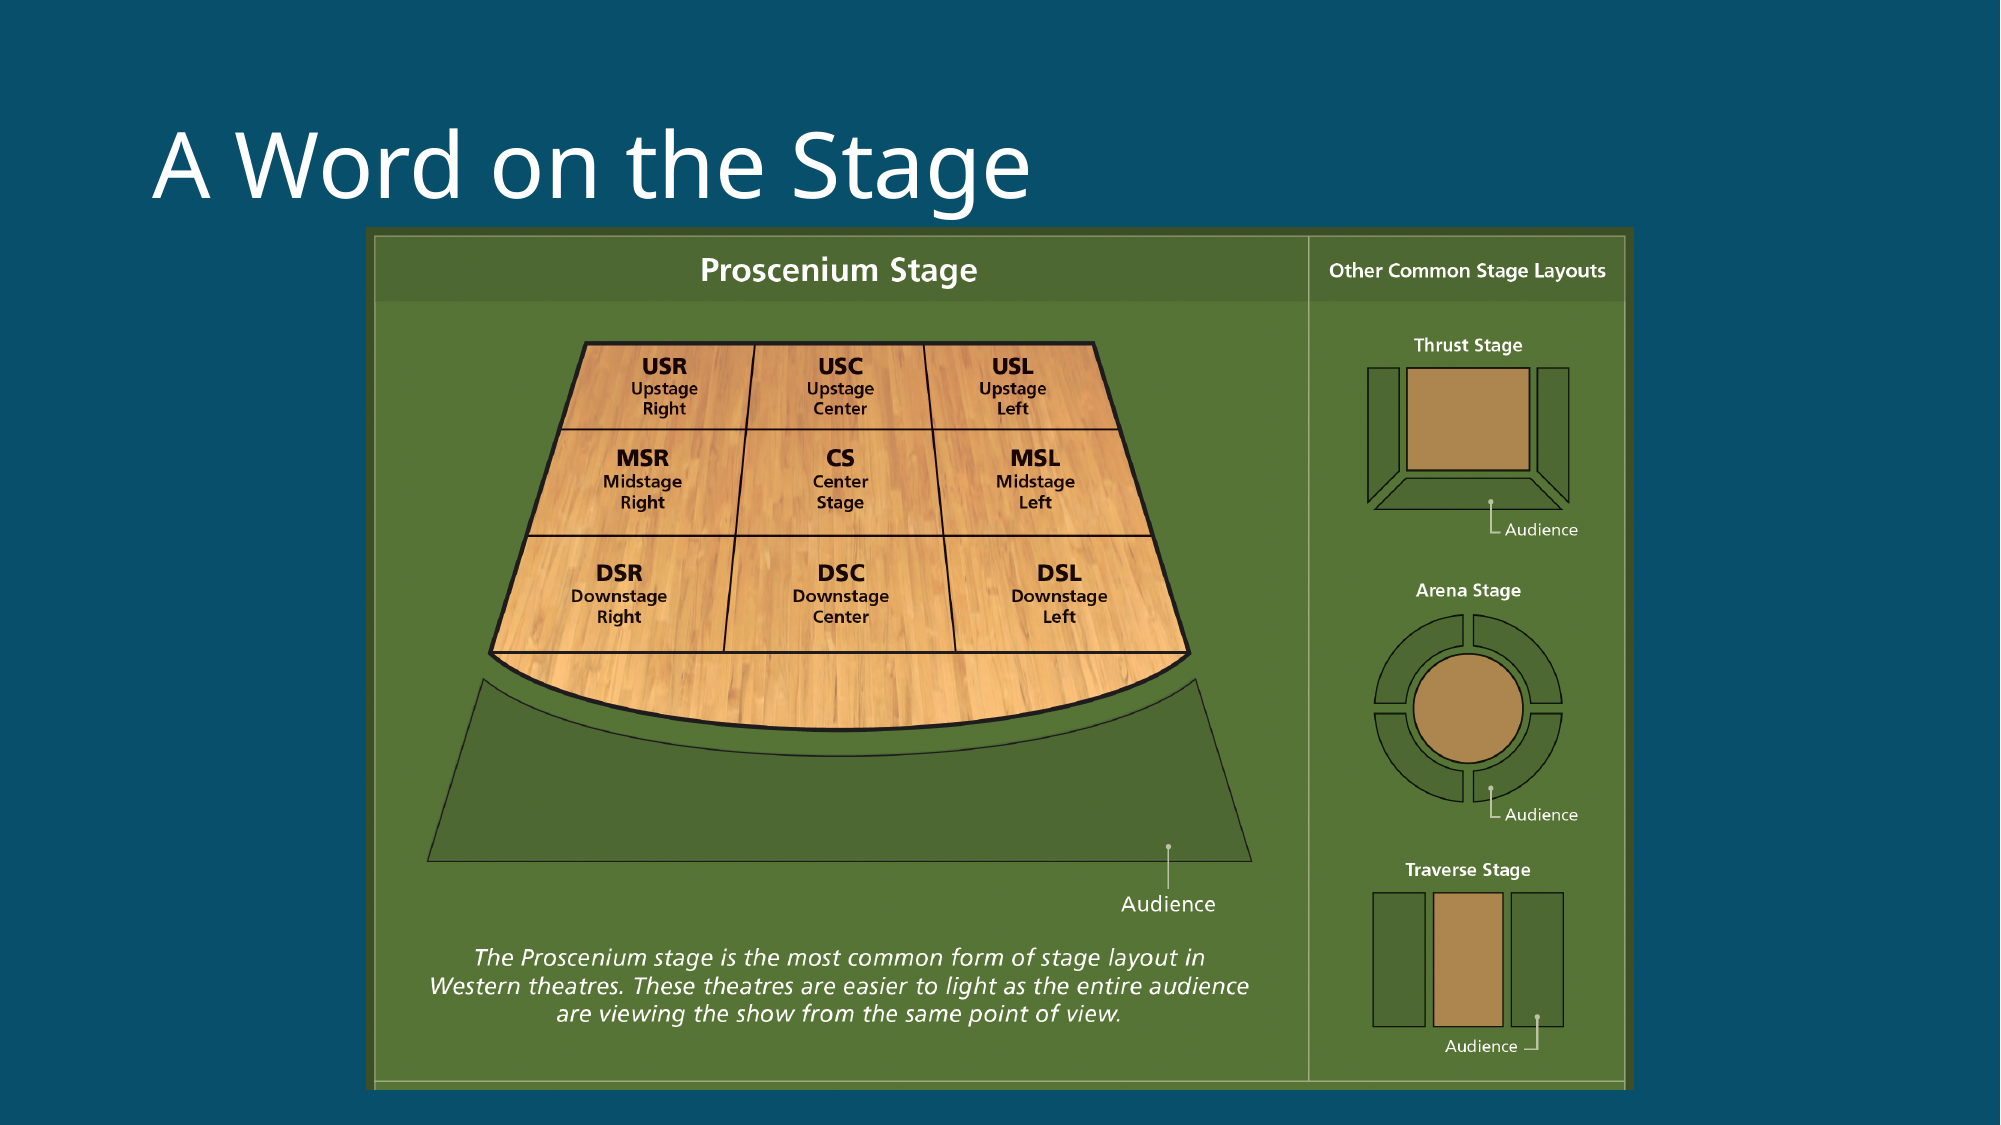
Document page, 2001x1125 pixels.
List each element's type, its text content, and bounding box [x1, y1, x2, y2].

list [366, 227, 1634, 1091]
title A Word on the Stage [137, 59, 1863, 278]
